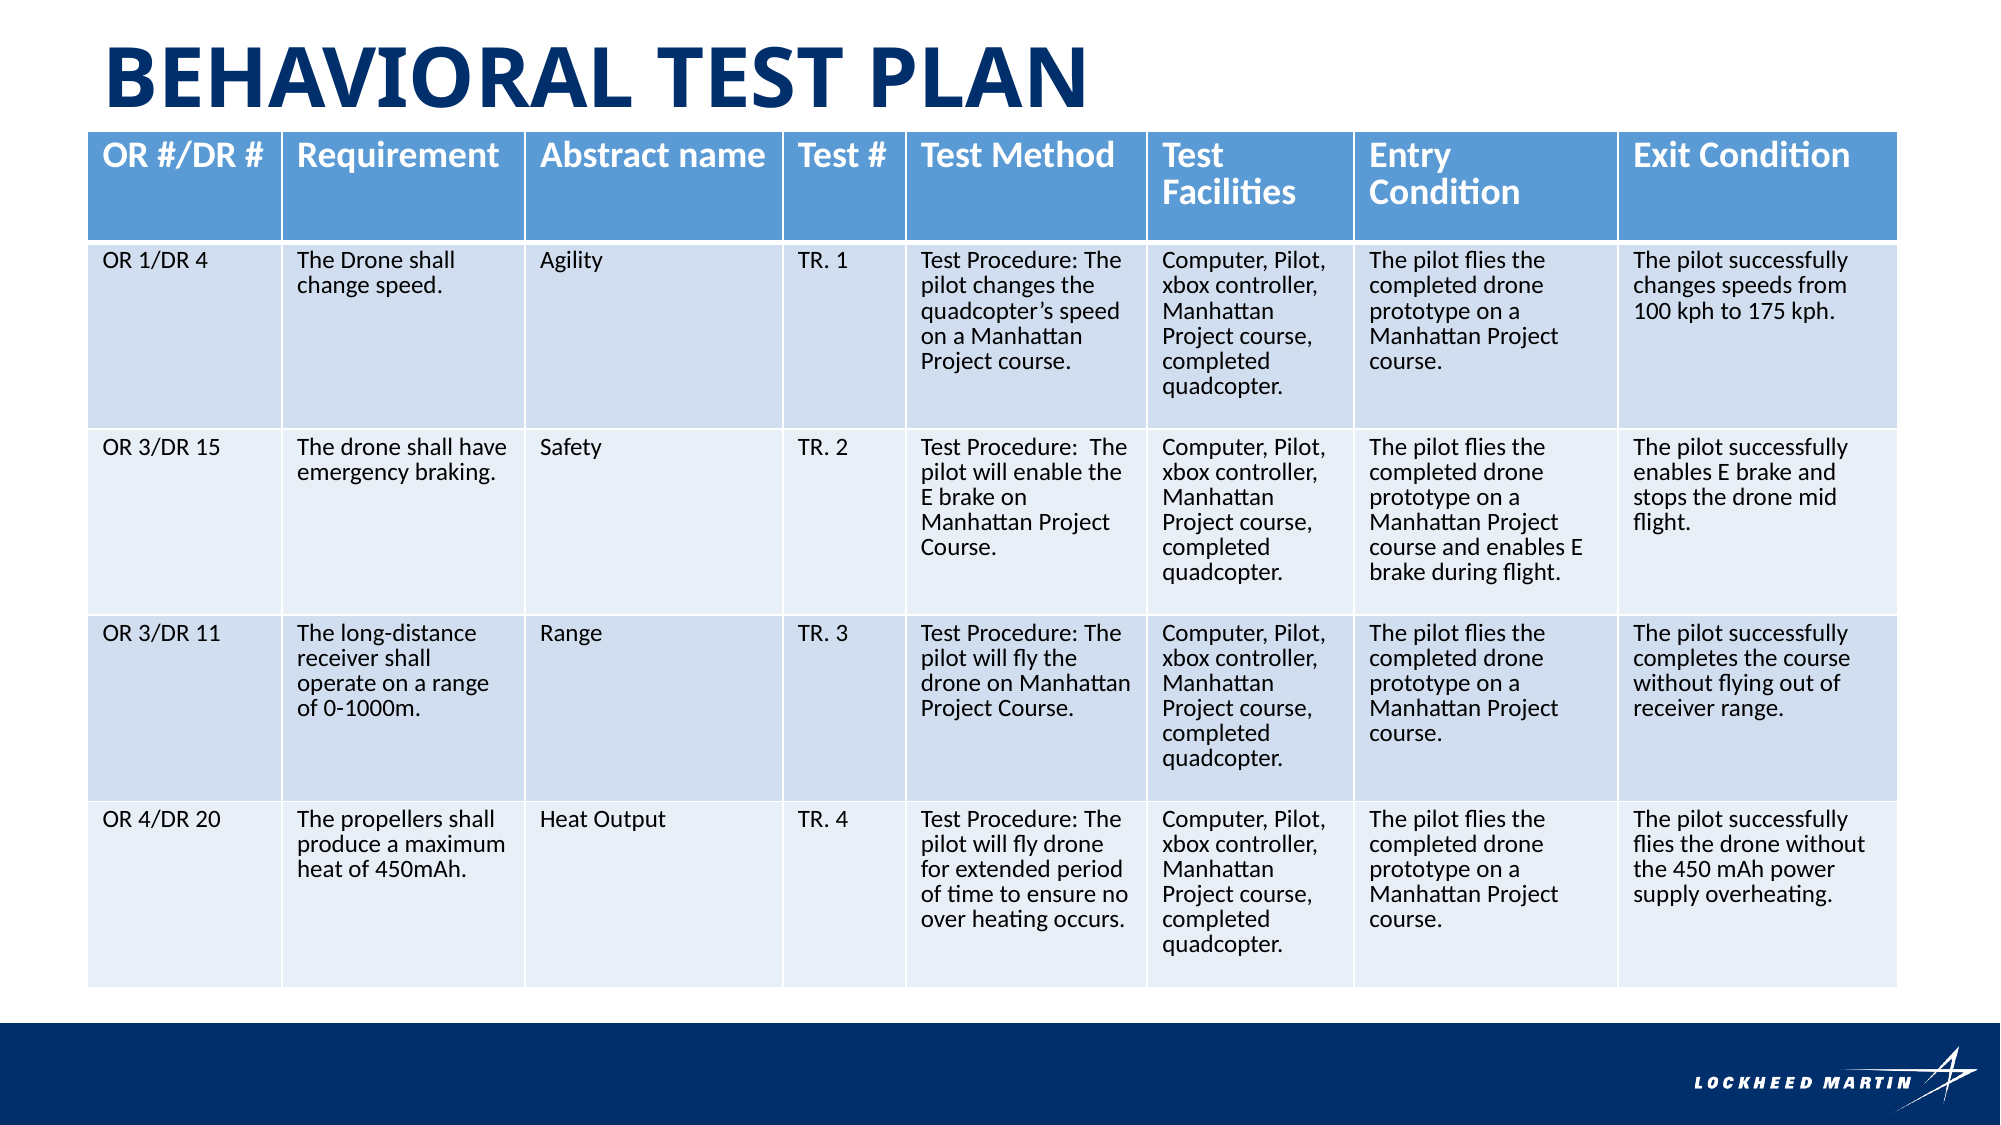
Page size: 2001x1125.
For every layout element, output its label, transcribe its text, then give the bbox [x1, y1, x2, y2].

table_cell Computer, Pilot, xbox controller, Manhattan Project course, completed quadcopter. [1148, 616, 1353, 801]
table_cell OR 1/DR 4 [88, 245, 281, 428]
table_cell Heat Output [526, 802, 782, 987]
table_cell The propellers shall produce a maximum heat of 450mAh. [283, 802, 524, 987]
table_header Test Method [907, 132, 1146, 240]
table_cell The Drone shall change speed. [283, 245, 524, 428]
table_cell Test Procedure: The pilot will fly drone for extended period of time to ensure no over heating occurs. [907, 802, 1146, 987]
table_cell OR 3/DR 15 [88, 430, 281, 614]
table_cell The drone shall have emergency braking. [283, 430, 524, 614]
table_header Test # [784, 132, 905, 240]
table_header Exit Condition [1619, 132, 1897, 240]
table_cell Computer, Pilot, xbox controller, Manhattan Project course, completed quadcopter. [1148, 430, 1353, 614]
table_cell Test Procedure: The pilot will enable the E brake on Manhattan Project Course. [907, 430, 1146, 614]
table_cell The pilot flies the completed drone prototype on a Manhattan Project course and enables E brake during flight. [1355, 430, 1617, 614]
table_cell The pilot successfully flies the drone without the 450 mAh power supply overheating. [1619, 802, 1897, 987]
table_cell Safety [526, 430, 782, 614]
table_cell Agility [526, 245, 782, 428]
table_cell The long-distance receiver shall operate on a range of 0-1000m. [283, 616, 524, 801]
table_cell The pilot successfully changes speeds from 100 kph to 175 kph. [1619, 245, 1897, 428]
table_cell TR. 4 [784, 802, 905, 987]
table_cell The pilot flies the completed drone prototype on a Manhattan Project course. [1355, 616, 1617, 801]
table_cell Computer, Pilot, xbox controller, Manhattan Project course, completed quadcopter. [1148, 245, 1353, 428]
table_cell TR. 3 [784, 616, 905, 801]
table_cell Range [526, 616, 782, 801]
table_cell The pilot flies the completed drone prototype on a Manhattan Project course. [1355, 245, 1617, 428]
table_header OR #/DR # [88, 132, 281, 240]
table_cell TR. 1 [784, 245, 905, 428]
table_cell Test Procedure: The pilot will fly the drone on Manhattan Project Course. [907, 616, 1146, 801]
table_cell OR 3/DR 11 [88, 616, 281, 801]
table_header Requirement [283, 132, 524, 240]
table_cell The pilot successfully completes the course without flying out of receiver range. [1619, 616, 1897, 801]
table_cell Computer, Pilot, xbox controller, Manhattan Project course, completed quadcopter. [1148, 802, 1353, 987]
table_cell Test Procedure: The pilot changes the quadcopter’s speed on a Manhattan Project course. [907, 245, 1146, 428]
table_header Entry Condition [1355, 132, 1617, 240]
table_header Abstract name [526, 132, 782, 240]
list Behavioral Test Plan [87, 27, 1899, 120]
table_cell OR 4/DR 20 [88, 802, 281, 987]
table_cell The pilot successfully enables E brake and stops the drone mid flight. [1619, 430, 1897, 614]
table_cell The pilot flies the completed drone prototype on a Manhattan Project course. [1355, 802, 1617, 987]
table_header Test Facilities [1148, 132, 1353, 240]
table_cell TR. 2 [784, 430, 905, 614]
